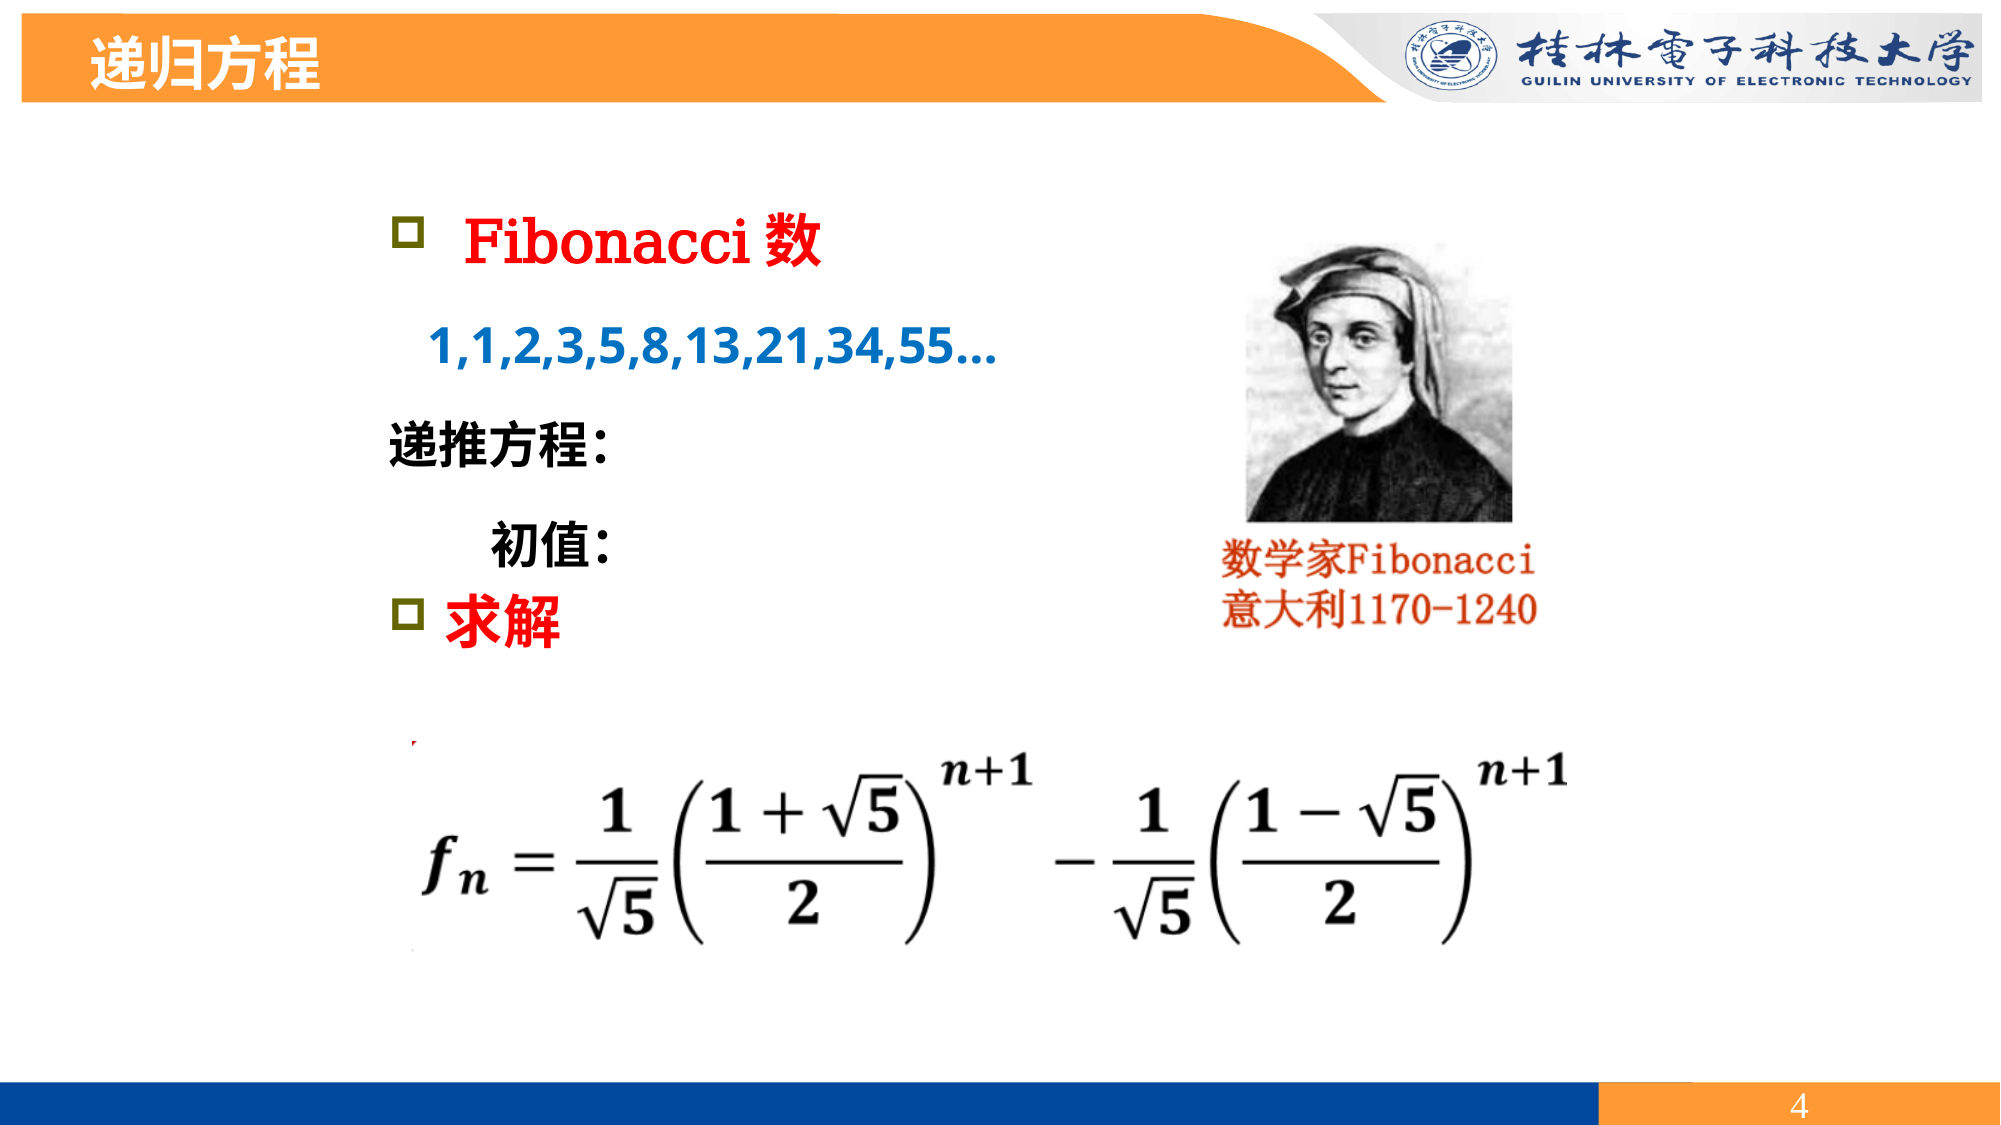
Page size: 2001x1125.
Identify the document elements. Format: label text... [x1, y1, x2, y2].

picture [1184, 220, 1626, 676]
text_box 递归方程 [74, 19, 1101, 105]
picture [412, 740, 1567, 951]
picture [1386, 0, 2000, 103]
